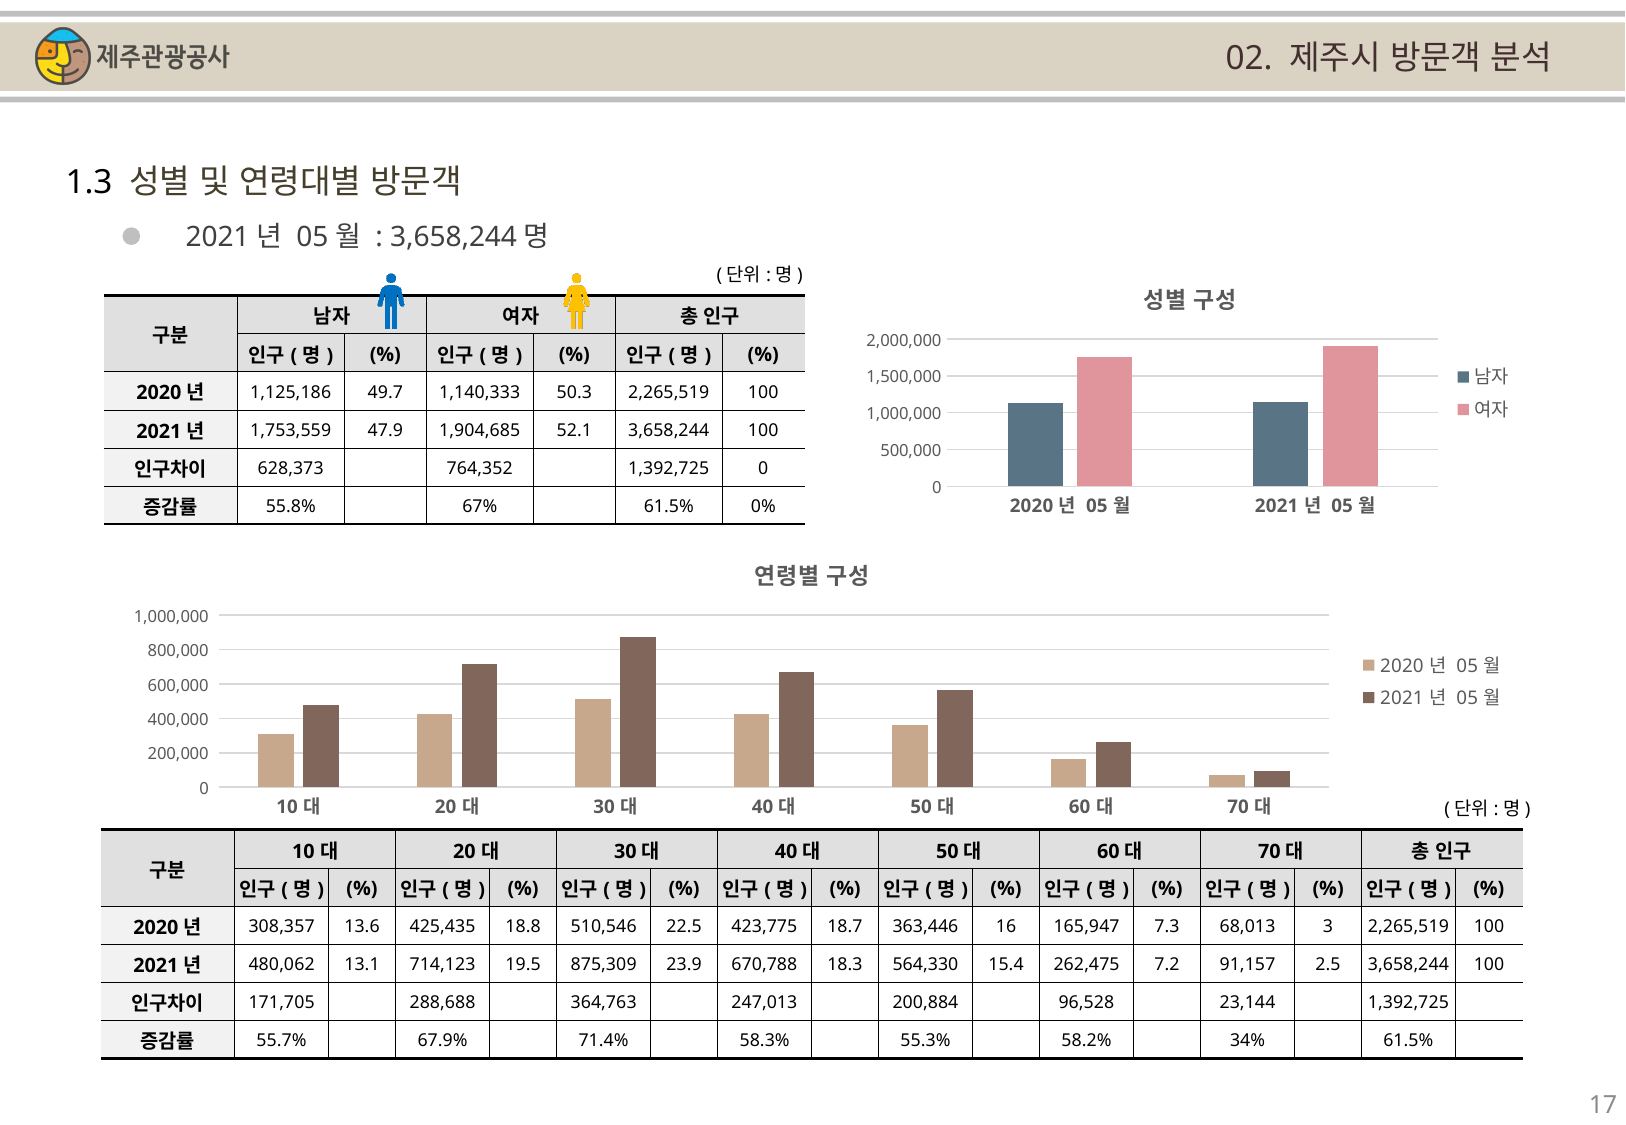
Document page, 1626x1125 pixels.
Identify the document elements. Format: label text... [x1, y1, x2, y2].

text_box (단위:명) [701, 254, 818, 293]
table_cell 425,435 [396, 907, 489, 944]
table_cell 16 [973, 907, 1039, 944]
table_cell 18.7 [812, 907, 878, 944]
table_cell 3,658,244 [1362, 945, 1455, 982]
table_cell 22.5 [651, 907, 717, 944]
table_header 남자 [238, 297, 426, 333]
table_cell 23,144 [1201, 983, 1294, 1020]
table_cell [345, 449, 426, 486]
table_cell 인구(명) [879, 869, 972, 906]
table_cell [651, 1021, 717, 1057]
table_cell 인구(명) [616, 334, 722, 371]
table_cell [812, 1021, 878, 1057]
table_cell 3,658,244 [616, 411, 722, 448]
picture [361, 271, 420, 330]
table_cell (%) [1456, 869, 1523, 906]
table_header 여자 [427, 297, 615, 333]
table_cell 2,265,519 [1362, 907, 1455, 944]
table_cell 58.2% [1040, 1021, 1133, 1057]
table_cell 100 [723, 411, 805, 448]
text_box (단위:명) [1429, 789, 1546, 827]
table_cell 68,013 [1201, 907, 1294, 944]
table_cell [345, 487, 426, 523]
text_box [121, 226, 141, 246]
table_cell 인구차이 [104, 449, 237, 486]
table_cell 52.1 [534, 411, 615, 448]
table_cell (%) [345, 334, 426, 371]
table_cell [1295, 1021, 1361, 1057]
table_cell 인구(명) [1201, 869, 1294, 906]
table_cell 288,688 [396, 983, 489, 1020]
table_cell 7.2 [1134, 945, 1200, 982]
table_cell 인구(명) [238, 334, 344, 371]
table_cell 3 [1295, 907, 1361, 944]
table_cell 50.3 [534, 372, 615, 410]
table_cell 인구(명) [718, 869, 811, 906]
table_cell 1,904,685 [427, 411, 533, 448]
table_header 60대 [1040, 831, 1200, 868]
table_cell 인구차이 [101, 983, 234, 1020]
table_cell 2021년 [101, 945, 234, 982]
table_cell 363,446 [879, 907, 972, 944]
table_header 20대 [396, 831, 556, 868]
table_cell 2,265,519 [616, 372, 722, 410]
table_cell 인구(명) [557, 869, 650, 906]
table_cell [1134, 983, 1200, 1020]
table_cell 100 [723, 372, 805, 410]
table_cell 96,528 [1040, 983, 1133, 1020]
table_cell [490, 983, 556, 1020]
table_cell 200,884 [879, 983, 972, 1020]
table_cell [534, 487, 615, 523]
chart [105, 537, 1520, 826]
table_cell [812, 983, 878, 1020]
table_cell (%) [329, 869, 395, 906]
table_cell 262,475 [1040, 945, 1133, 982]
table_cell 670,788 [718, 945, 811, 982]
table_cell 49.7 [345, 372, 426, 410]
table_cell 7.3 [1134, 907, 1200, 944]
table_cell 19.5 [490, 945, 556, 982]
text_box 2021년 05월 : 3,658,244명 [170, 210, 565, 260]
table_cell 100 [1456, 907, 1523, 944]
table_cell 875,309 [557, 945, 650, 982]
table_cell 171,705 [235, 983, 328, 1020]
table_cell 628,373 [238, 449, 344, 486]
table_cell 2021년 [104, 411, 237, 448]
table_cell 18.8 [490, 907, 556, 944]
table_cell 인구(명) [427, 334, 533, 371]
table_cell 1,140,333 [427, 372, 533, 410]
table_cell 61.5% [1362, 1021, 1455, 1057]
table_header 총 인구 [616, 297, 805, 333]
table_cell 67.9% [396, 1021, 489, 1057]
table_cell 423,775 [718, 907, 811, 944]
picture [31, 26, 232, 87]
table_cell 인구(명) [1362, 869, 1455, 906]
table_cell 100 [1456, 945, 1523, 982]
table_cell [1134, 1021, 1200, 1057]
table_cell (%) [490, 869, 556, 906]
table_cell 증감률 [101, 1021, 234, 1057]
table_cell [329, 983, 395, 1020]
table_cell 1,753,559 [238, 411, 344, 448]
table_cell 55.3% [879, 1021, 972, 1057]
table_cell 67% [427, 487, 533, 523]
table_cell (%) [651, 869, 717, 906]
table_header 30대 [557, 831, 717, 868]
picture [547, 271, 605, 330]
table_cell [973, 1021, 1039, 1057]
table_header 구분 [104, 297, 237, 371]
table_cell 47.9 [345, 411, 426, 448]
table_cell 18.3 [812, 945, 878, 982]
text_box 1.3 성별 및 연령대별 방문객 [50, 152, 1144, 208]
table_cell 1,392,725 [1362, 983, 1455, 1020]
chart [852, 262, 1528, 525]
table_cell 55.7% [235, 1021, 328, 1057]
table_cell [1456, 983, 1523, 1020]
table_cell 764,352 [427, 449, 533, 486]
table_header 구분 [101, 831, 234, 906]
table_cell 13.6 [329, 907, 395, 944]
table_cell 247,013 [718, 983, 811, 1020]
table_cell (%) [1295, 869, 1361, 906]
table_cell (%) [1134, 869, 1200, 906]
table_cell 인구(명) [235, 869, 328, 906]
table_cell 34% [1201, 1021, 1294, 1057]
table_cell 1,392,725 [616, 449, 722, 486]
table_cell 165,947 [1040, 907, 1133, 944]
table_cell 480,062 [235, 945, 328, 982]
table_cell 2020년 [101, 907, 234, 944]
slide_number 17 [1251, 1063, 1618, 1123]
table_cell 58.3% [718, 1021, 811, 1057]
table_cell 증감률 [104, 487, 237, 523]
table_cell (%) [973, 869, 1039, 906]
table_cell 364,763 [557, 983, 650, 1020]
table_header 10대 [235, 831, 395, 868]
table_cell 0 [723, 449, 805, 486]
table_cell [534, 449, 615, 486]
table_cell [651, 983, 717, 1020]
table_header 총 인구 [1362, 831, 1523, 868]
table_cell 91,157 [1201, 945, 1294, 982]
table_cell 308,357 [235, 907, 328, 944]
table_header 70대 [1201, 831, 1361, 868]
table_cell (%) [812, 869, 878, 906]
table_cell 55.8% [238, 487, 344, 523]
table_cell (%) [534, 334, 615, 371]
table_cell 714,123 [396, 945, 489, 982]
table_cell [329, 1021, 395, 1057]
table_cell 23.9 [651, 945, 717, 982]
table_cell 15.4 [973, 945, 1039, 982]
table_cell 인구(명) [396, 869, 489, 906]
table_cell 510,546 [557, 907, 650, 944]
table_cell 1,125,186 [238, 372, 344, 410]
table_cell 0% [723, 487, 805, 523]
table_cell 564,330 [879, 945, 972, 982]
table_header 50대 [879, 831, 1039, 868]
table_cell [490, 1021, 556, 1057]
table_header 40대 [718, 831, 878, 868]
table_cell 13.1 [329, 945, 395, 982]
table_cell 61.5% [616, 487, 722, 523]
table_cell 인구(명) [1040, 869, 1133, 906]
table_cell [973, 983, 1039, 1020]
text_box 02. 제주시 방문객 분석 [1042, 28, 1595, 84]
table_cell (%) [723, 334, 805, 371]
table_cell [1295, 983, 1361, 1020]
table_cell 2.5 [1295, 945, 1361, 982]
table_cell [1456, 1021, 1523, 1057]
table_cell 2020년 [104, 372, 237, 410]
table_cell 71.4% [557, 1021, 650, 1057]
